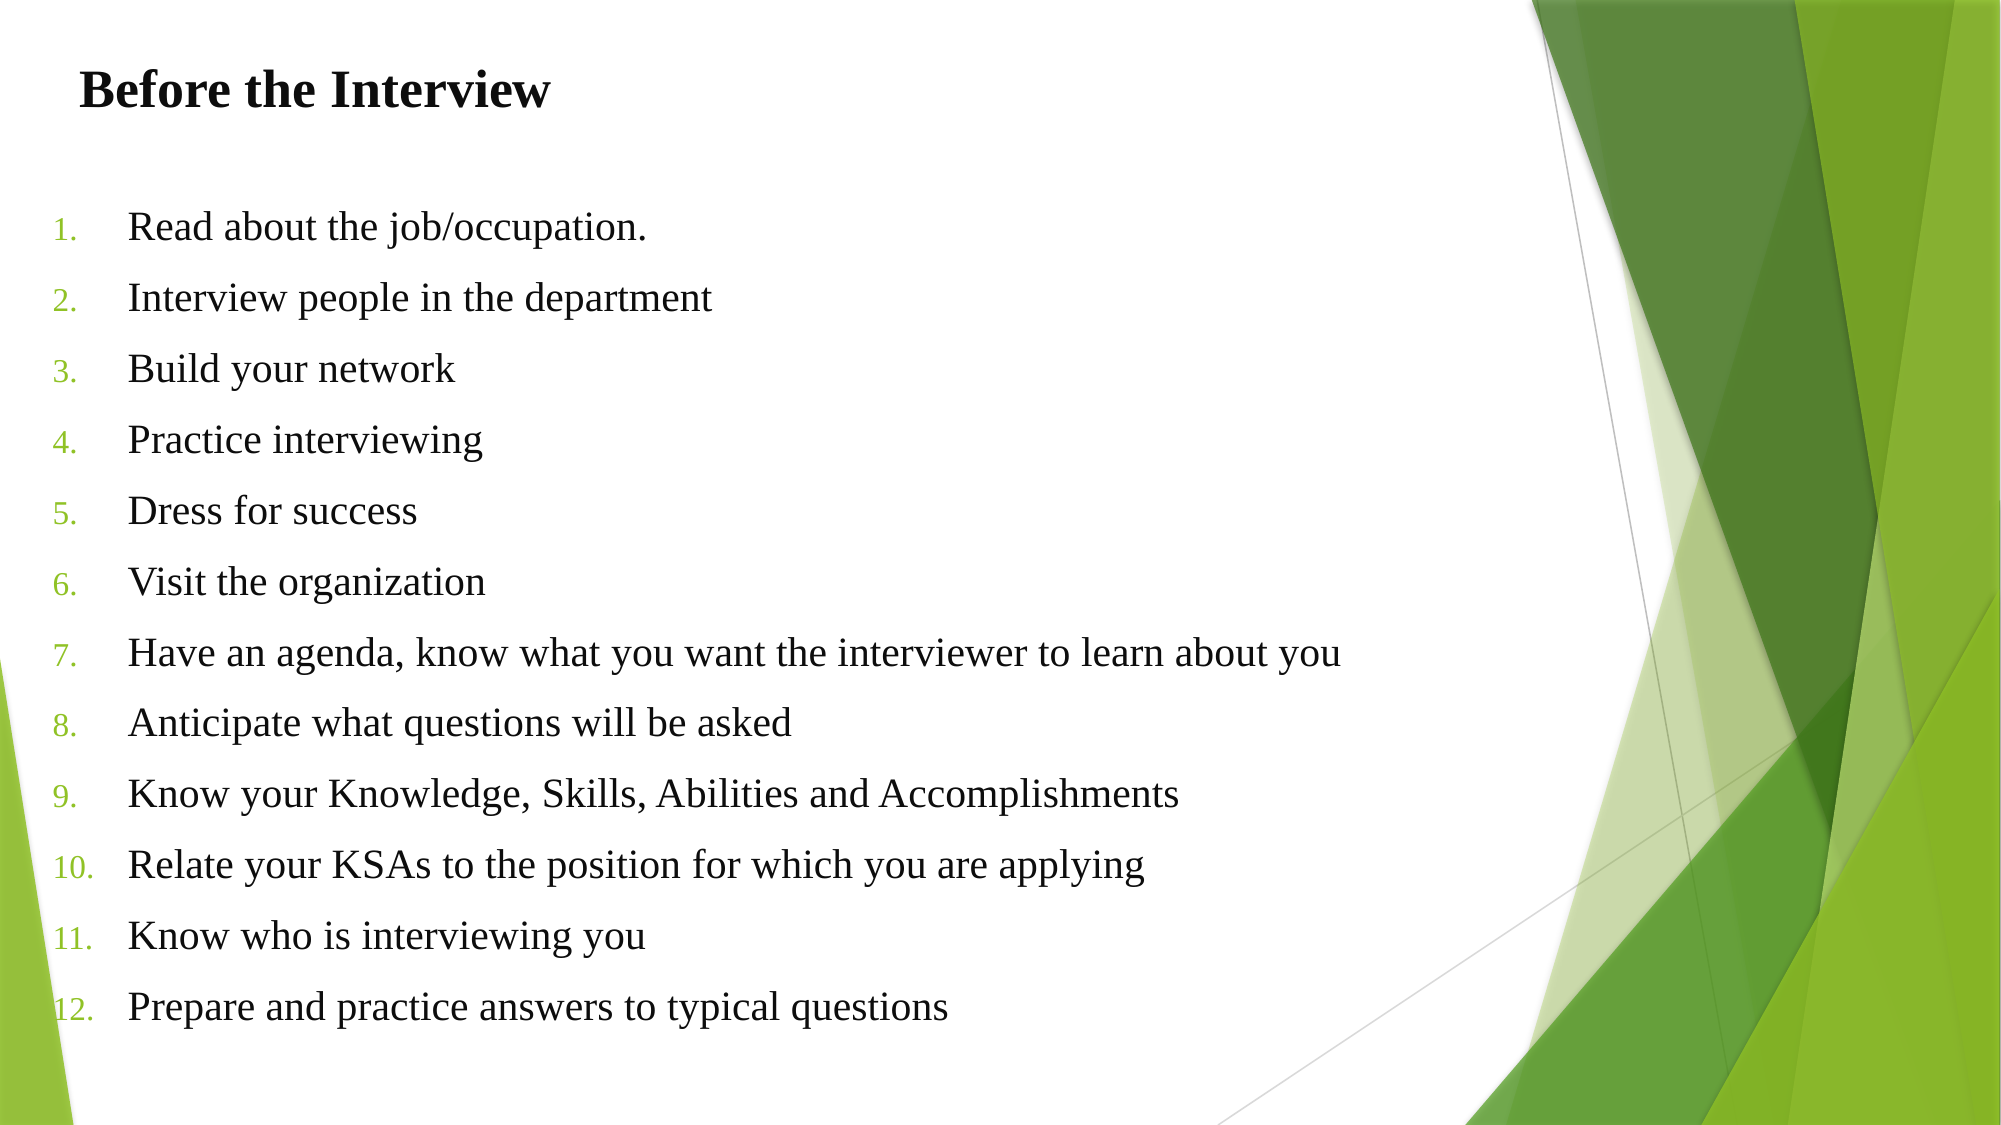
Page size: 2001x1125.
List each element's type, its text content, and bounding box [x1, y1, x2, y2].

list Read about the job/occupation. Interview people in the department Build your network Practice interviewing Dress for success Visit the organization Have an agenda, know what you want the interviewer to learn about you Anticipate what questions will be asked Know your Knowledge, Skills, Abilities and Accomplishments Relate your KSAs to the position for which you are applying Know who is interviewing you Prepare and practice answers to typical questions [37, 191, 1691, 1082]
title Before the Interview [64, 46, 1522, 191]
